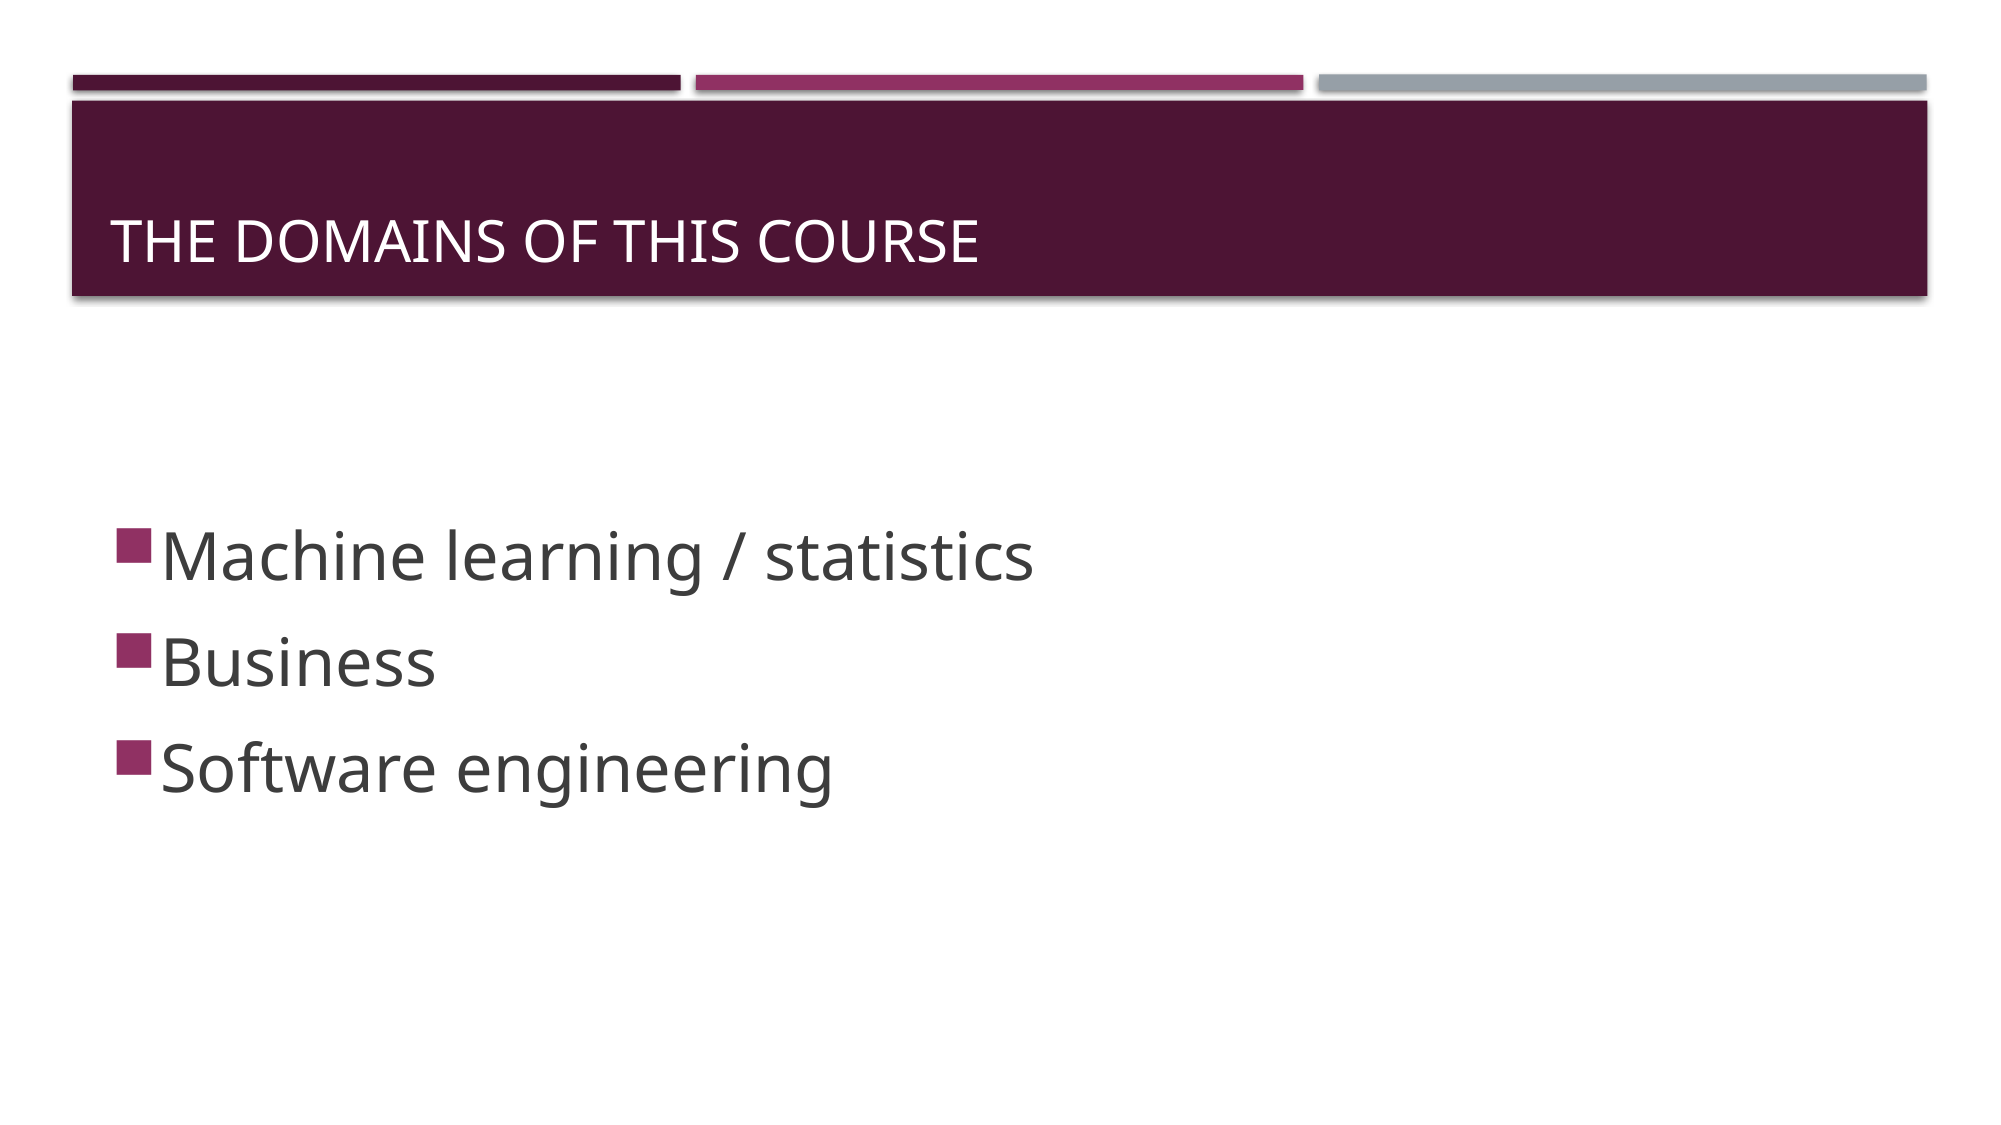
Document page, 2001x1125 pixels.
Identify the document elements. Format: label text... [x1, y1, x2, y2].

title The Domains of this course [95, 115, 1905, 282]
list Machine learning / statistics Business Software engineering [95, 357, 1905, 962]
